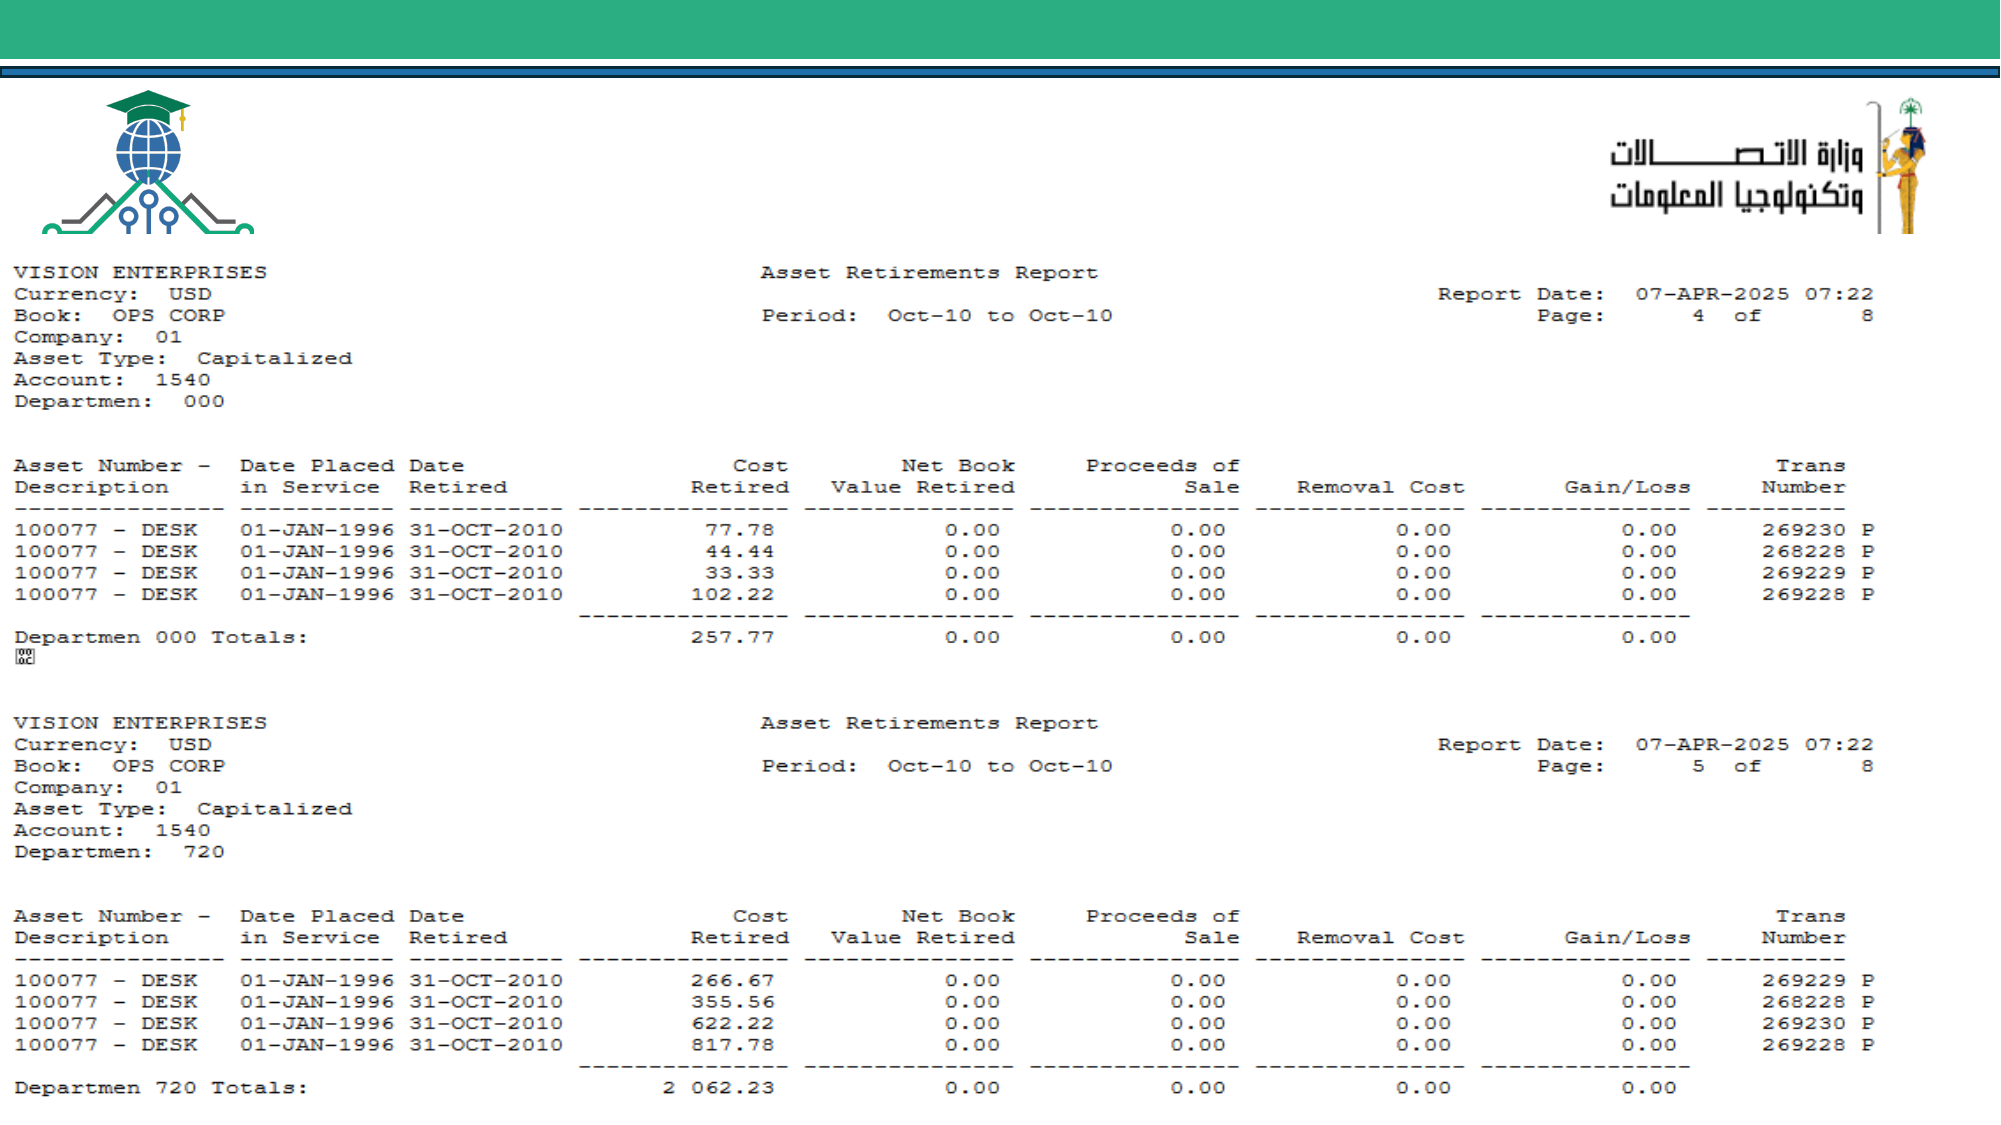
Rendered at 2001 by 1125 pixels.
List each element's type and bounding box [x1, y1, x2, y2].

picture [0, 234, 2000, 1125]
text_box [0, 0, 2000, 234]
